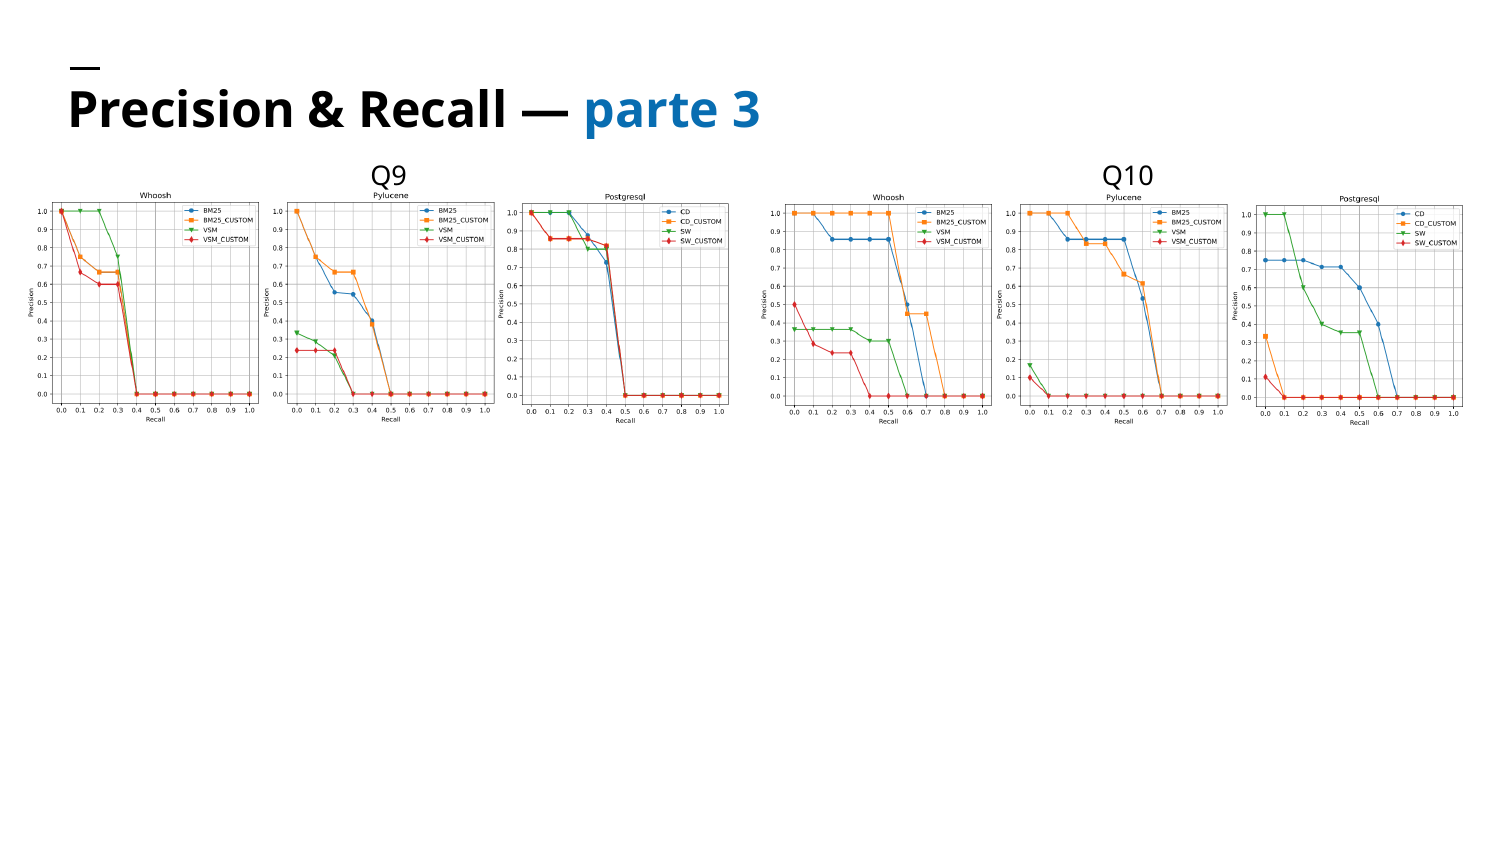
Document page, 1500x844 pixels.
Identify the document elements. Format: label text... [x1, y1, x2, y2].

text_box Q10 [1086, 142, 1178, 191]
title Precision & Recall — parte 3 [52, 28, 815, 153]
text_box Q9 [355, 142, 433, 189]
picture [25, 190, 734, 426]
picture [758, 192, 1229, 428]
picture [1230, 192, 1468, 428]
